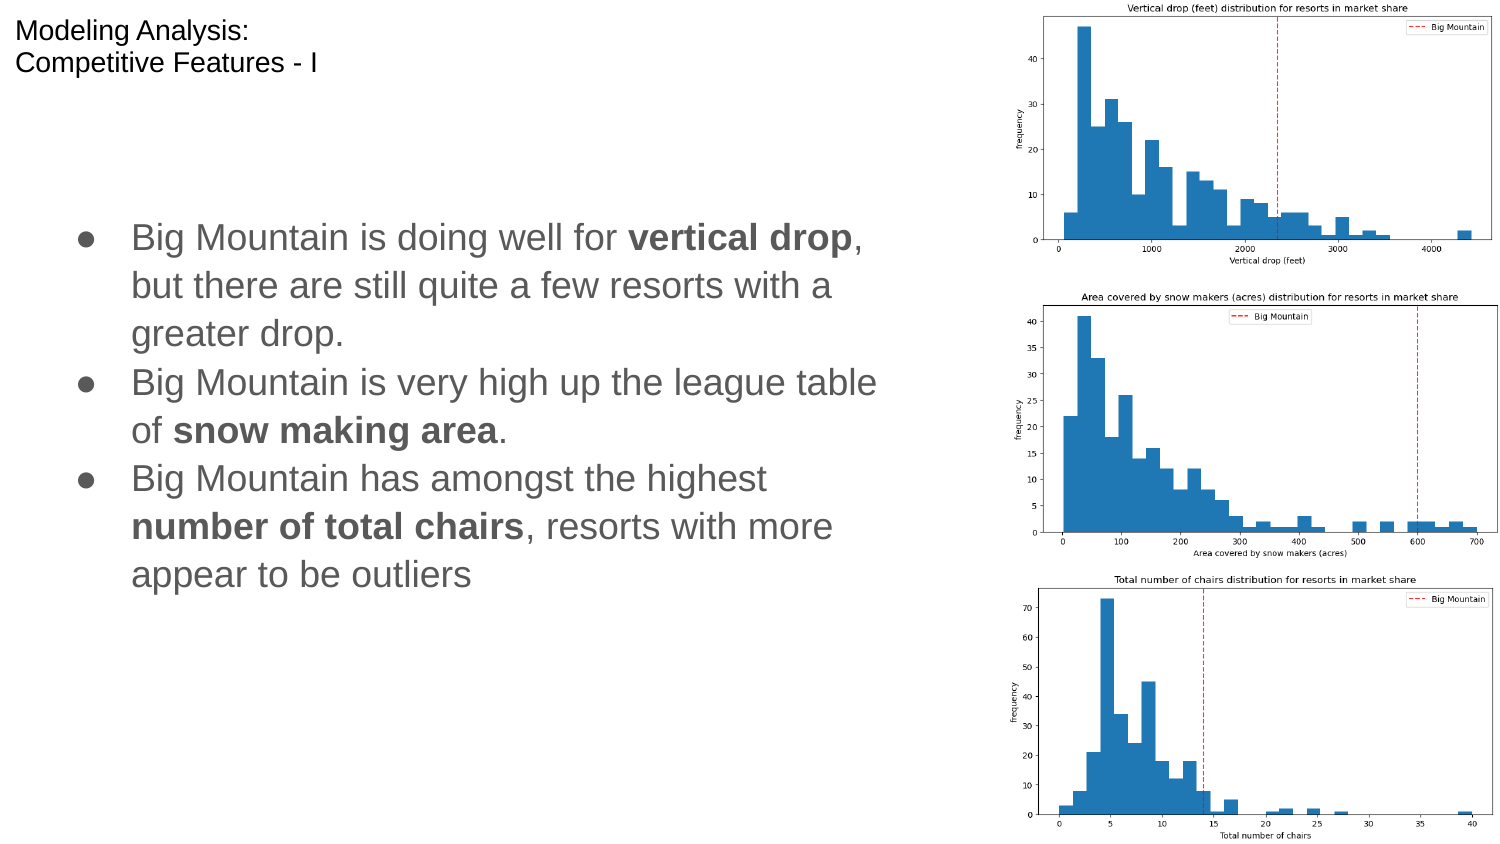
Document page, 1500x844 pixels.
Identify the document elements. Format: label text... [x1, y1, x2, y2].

title Modeling Analysis: Competitive Features - I [0, 0, 999, 94]
picture [1012, 289, 1500, 563]
list Big Mountain is doing well for vertical drop, but there are still quite a few resorts with a greater drop. Big Mountain is very high up the league table of snow making area. Big Mountain has amongst the highest number of total chairs, resorts with more appear to be outliers [41, 194, 928, 756]
picture [1001, 0, 1500, 273]
picture [1001, 573, 1500, 844]
